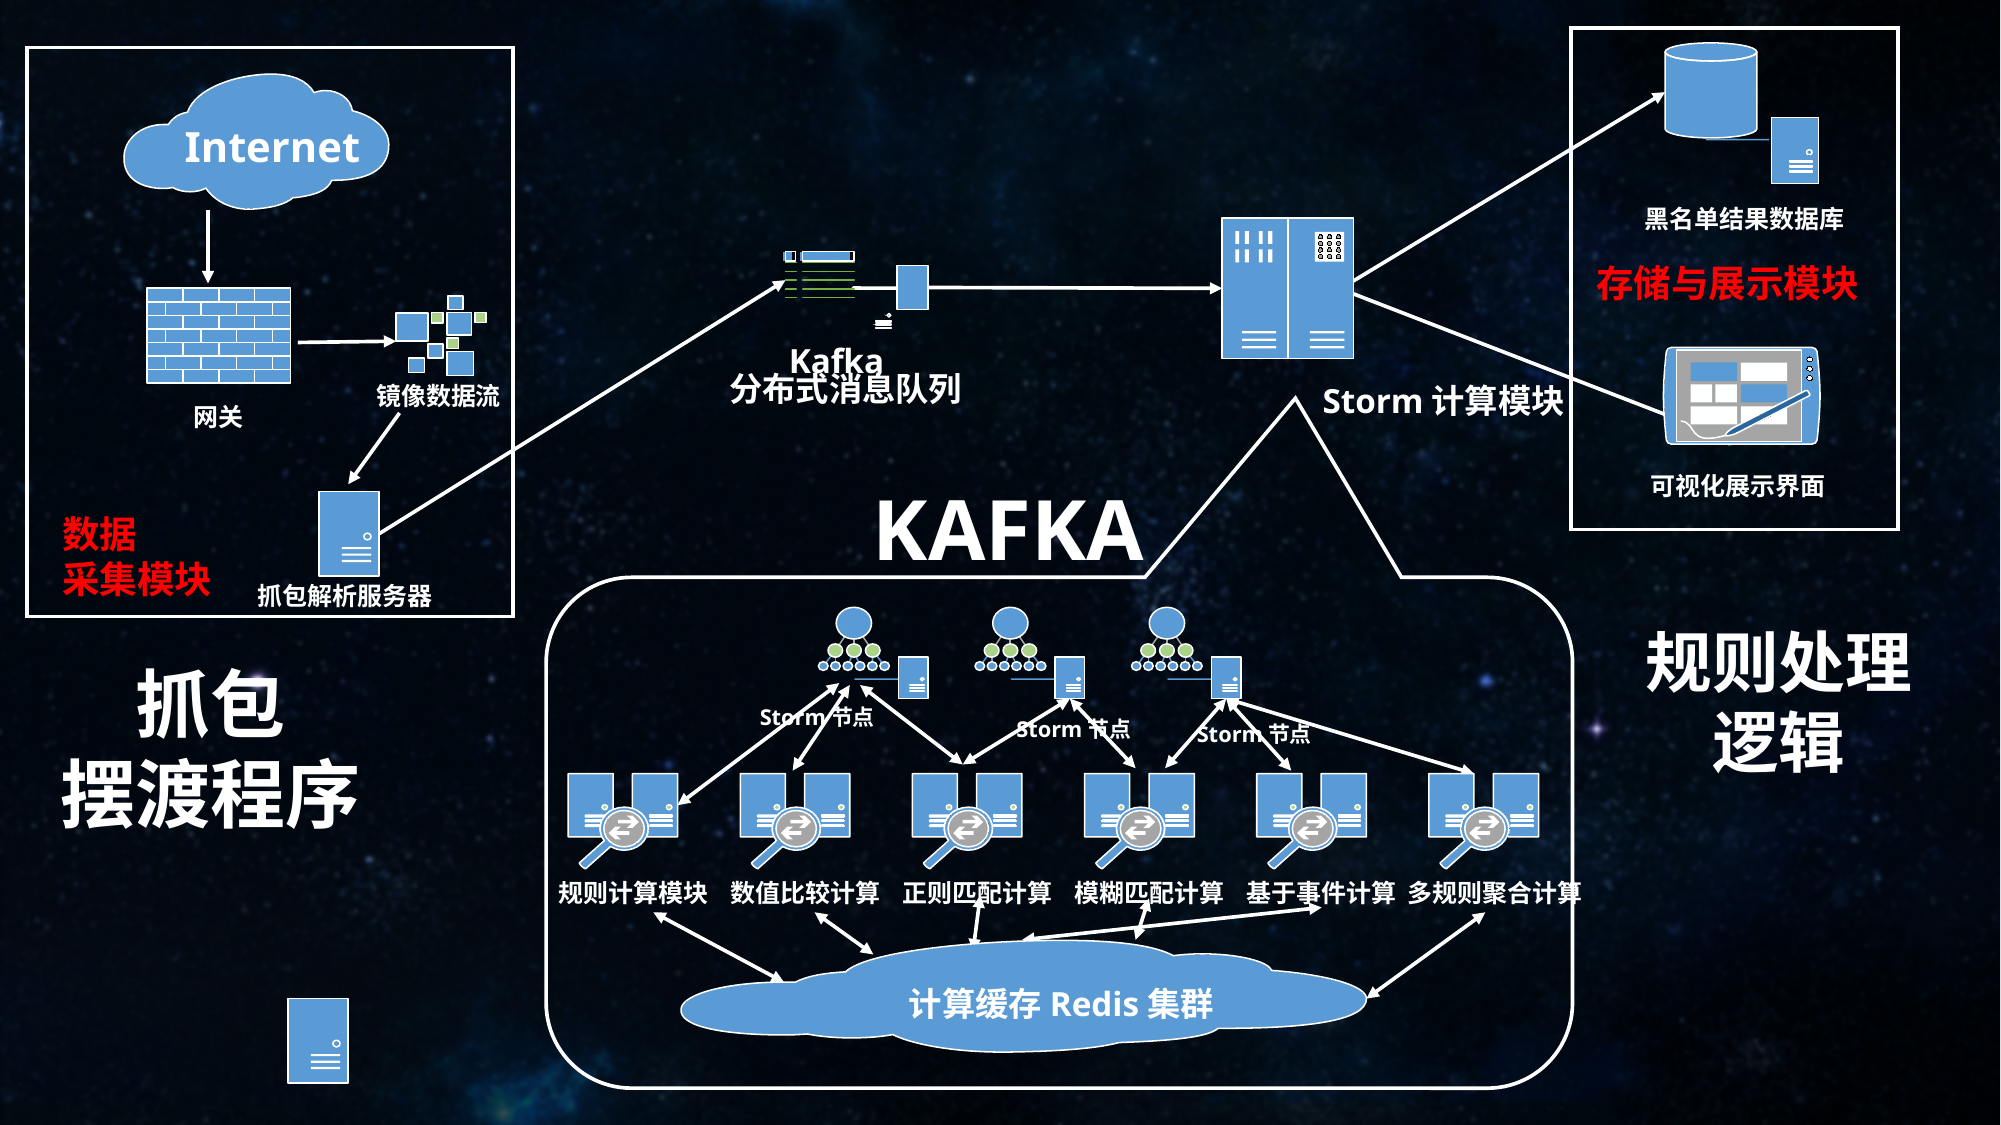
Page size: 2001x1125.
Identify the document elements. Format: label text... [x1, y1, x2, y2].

text_box [1740, 362, 1788, 381]
text_box [1806, 356, 1813, 362]
text_box [1806, 149, 1813, 155]
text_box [1069, 698, 1136, 769]
text_box Kafka [789, 339, 885, 368]
text_box [1297, 826, 1319, 840]
text_box [1690, 406, 1738, 425]
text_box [1165, 698, 1227, 769]
text_box [1134, 815, 1156, 828]
text_box [1806, 375, 1813, 381]
text_box [785, 251, 796, 262]
text_box 抓包 摆渡程序 [38, 650, 382, 845]
text_box 黑名单结果数据库 [1666, 203, 1845, 234]
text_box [1271, 907, 1322, 971]
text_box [379, 280, 786, 534]
text_box 多规则聚合计算 [1407, 877, 1583, 908]
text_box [319, 491, 380, 576]
text_box [1011, 661, 1022, 671]
text_box [632, 774, 678, 837]
text_box [838, 804, 845, 810]
text_box [976, 773, 1022, 837]
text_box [792, 685, 850, 771]
text_box [1715, 384, 1737, 403]
text_box [775, 810, 817, 847]
text_box [962, 815, 984, 828]
picture [0, 0, 2001, 1125]
text_box [1740, 406, 1773, 423]
text_box [1125, 826, 1146, 840]
text_box [780, 826, 802, 840]
text_box [1149, 607, 1185, 639]
text_box [1570, 27, 1899, 252]
text_box [1168, 661, 1178, 671]
text_box [790, 815, 811, 828]
text_box 抓包解析服务器 [257, 580, 433, 611]
text_box [1235, 249, 1240, 263]
text_box [568, 773, 614, 837]
text_box [1222, 218, 1354, 359]
text_box [1354, 804, 1361, 810]
text_box [992, 607, 1028, 639]
text_box 可视化展示界面 [1650, 470, 1826, 501]
text_box [975, 661, 985, 671]
text_box [545, 396, 1574, 1090]
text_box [1226, 698, 1474, 774]
text_box 正则匹配计算 [902, 877, 1053, 908]
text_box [653, 912, 784, 983]
text_box 数值比较计算 [730, 877, 881, 908]
text_box [751, 807, 821, 869]
text_box [1725, 390, 1810, 436]
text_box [288, 998, 349, 1083]
text_box [1095, 807, 1165, 869]
text_box [1740, 384, 1788, 403]
text_box [1149, 773, 1195, 837]
text_box [898, 657, 928, 685]
text_box Storm节点 [850, 703, 860, 730]
text_box [1055, 657, 1085, 698]
text_box [1292, 810, 1334, 847]
text_box 存储与展示模块 [1581, 252, 1921, 313]
text_box [984, 643, 999, 658]
text_box [912, 773, 958, 837]
text_box [681, 940, 1367, 1053]
text_box [896, 265, 928, 310]
text_box [865, 643, 881, 658]
text_box [1690, 362, 1738, 381]
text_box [962, 698, 1070, 765]
text_box [1428, 774, 1474, 837]
text_box 网关 [193, 401, 244, 432]
text_box [802, 251, 854, 262]
text_box [1024, 661, 1034, 671]
text_box [948, 810, 989, 847]
text_box [1182, 804, 1189, 810]
text_box [1462, 804, 1469, 810]
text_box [1366, 912, 1486, 999]
text_box 数据 采集模块 [47, 503, 246, 608]
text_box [348, 412, 379, 485]
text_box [814, 912, 874, 955]
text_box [1342, 289, 1664, 396]
text_box [1258, 231, 1263, 244]
text_box [1003, 643, 1018, 658]
text_box [26, 46, 514, 617]
text_box Storm计算模块 [1322, 379, 1565, 420]
text_box [923, 807, 993, 869]
text_box 分布式消息队列 [786, 368, 963, 409]
text_box [1806, 366, 1813, 372]
text_box [953, 826, 974, 840]
text_box [1211, 657, 1241, 698]
text_box [818, 661, 829, 671]
text_box [1120, 810, 1161, 847]
text_box [830, 661, 841, 671]
text_box [1036, 661, 1046, 671]
text_box [1665, 42, 1757, 138]
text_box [1350, 92, 1666, 283]
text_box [632, 683, 840, 774]
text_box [1135, 898, 1149, 940]
text_box [1244, 231, 1249, 244]
text_box [999, 661, 1010, 671]
text_box [1690, 384, 1713, 403]
text_box [1570, 283, 1581, 289]
text_box [1469, 826, 1491, 840]
text_box [1021, 643, 1037, 658]
text_box [1268, 249, 1273, 263]
text_box [828, 643, 843, 658]
text_box [608, 826, 630, 840]
text_box [1258, 249, 1263, 263]
text_box [1178, 643, 1193, 658]
text_box [1192, 661, 1203, 671]
text_box [124, 74, 389, 210]
text_box [1478, 815, 1500, 828]
text_box [1268, 231, 1273, 244]
text_box [1084, 773, 1130, 837]
text_box 规则处理逻辑 [1607, 613, 1951, 789]
text_box [1321, 774, 1367, 837]
text_box [804, 773, 850, 837]
text_box [1159, 643, 1175, 658]
text_box Internet [184, 120, 361, 171]
text_box [1256, 774, 1302, 837]
text_box [987, 661, 997, 671]
text_box [846, 643, 862, 658]
text_box [879, 661, 890, 671]
text_box [1143, 661, 1154, 671]
text_box [1306, 815, 1328, 828]
text_box [1180, 661, 1190, 671]
text_box [1140, 643, 1156, 658]
text_box [1131, 661, 1141, 671]
text_box [855, 661, 865, 671]
text_box [603, 810, 645, 847]
text_box [1663, 347, 1821, 445]
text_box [972, 895, 981, 952]
text_box 基于事件计算 [1246, 877, 1397, 908]
text_box [1244, 249, 1249, 263]
text_box [1493, 773, 1539, 837]
text_box [1570, 313, 1899, 530]
text_box [1268, 807, 1337, 869]
text_box [1314, 231, 1345, 262]
text_box [146, 288, 291, 384]
text_box 计算缓存Redis集群 [908, 983, 1214, 1024]
text_box [1681, 421, 1726, 439]
text_box [1155, 661, 1166, 671]
text_box [843, 661, 853, 671]
text_box [836, 607, 872, 639]
text_box [1676, 350, 1802, 442]
text_box [1010, 804, 1017, 810]
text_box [860, 685, 963, 765]
text_box [740, 774, 786, 837]
text_box [618, 815, 639, 828]
text_box [1464, 810, 1506, 847]
text_box 模糊匹配计算 [1074, 877, 1225, 908]
text_box 规则计算模块 [558, 877, 709, 908]
text_box KAFKA [836, 469, 1181, 576]
text_box [579, 807, 649, 869]
text_box [1235, 231, 1240, 244]
text_box [1440, 807, 1509, 869]
text_box [1755, 408, 1788, 425]
text_box [867, 661, 878, 671]
text_box [1771, 117, 1819, 184]
